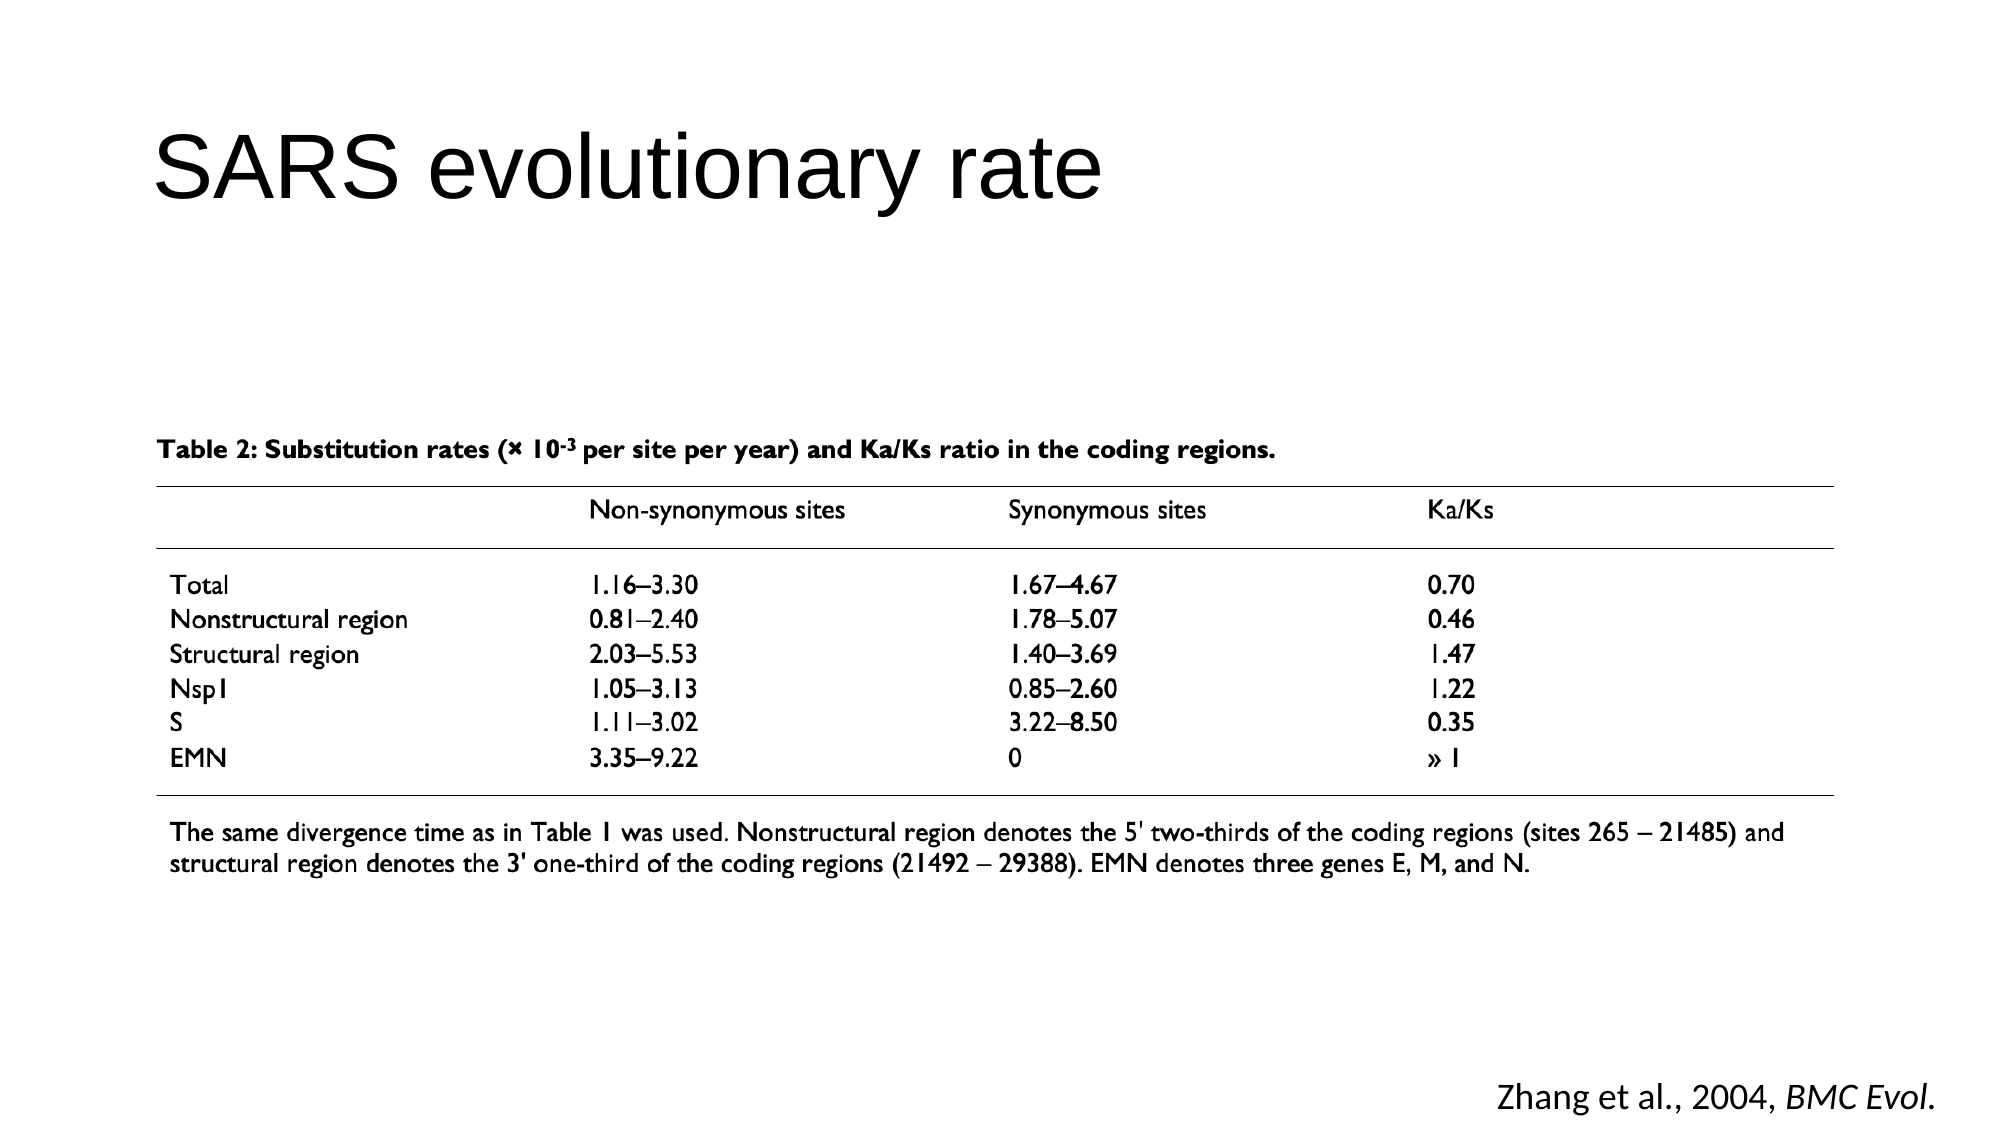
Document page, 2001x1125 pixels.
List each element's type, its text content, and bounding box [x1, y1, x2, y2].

title SARS evolutionary rate [137, 59, 1863, 278]
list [137, 416, 1863, 897]
text_box Zhang et al., 2004, BMC Evol. [1482, 1064, 2000, 1125]
